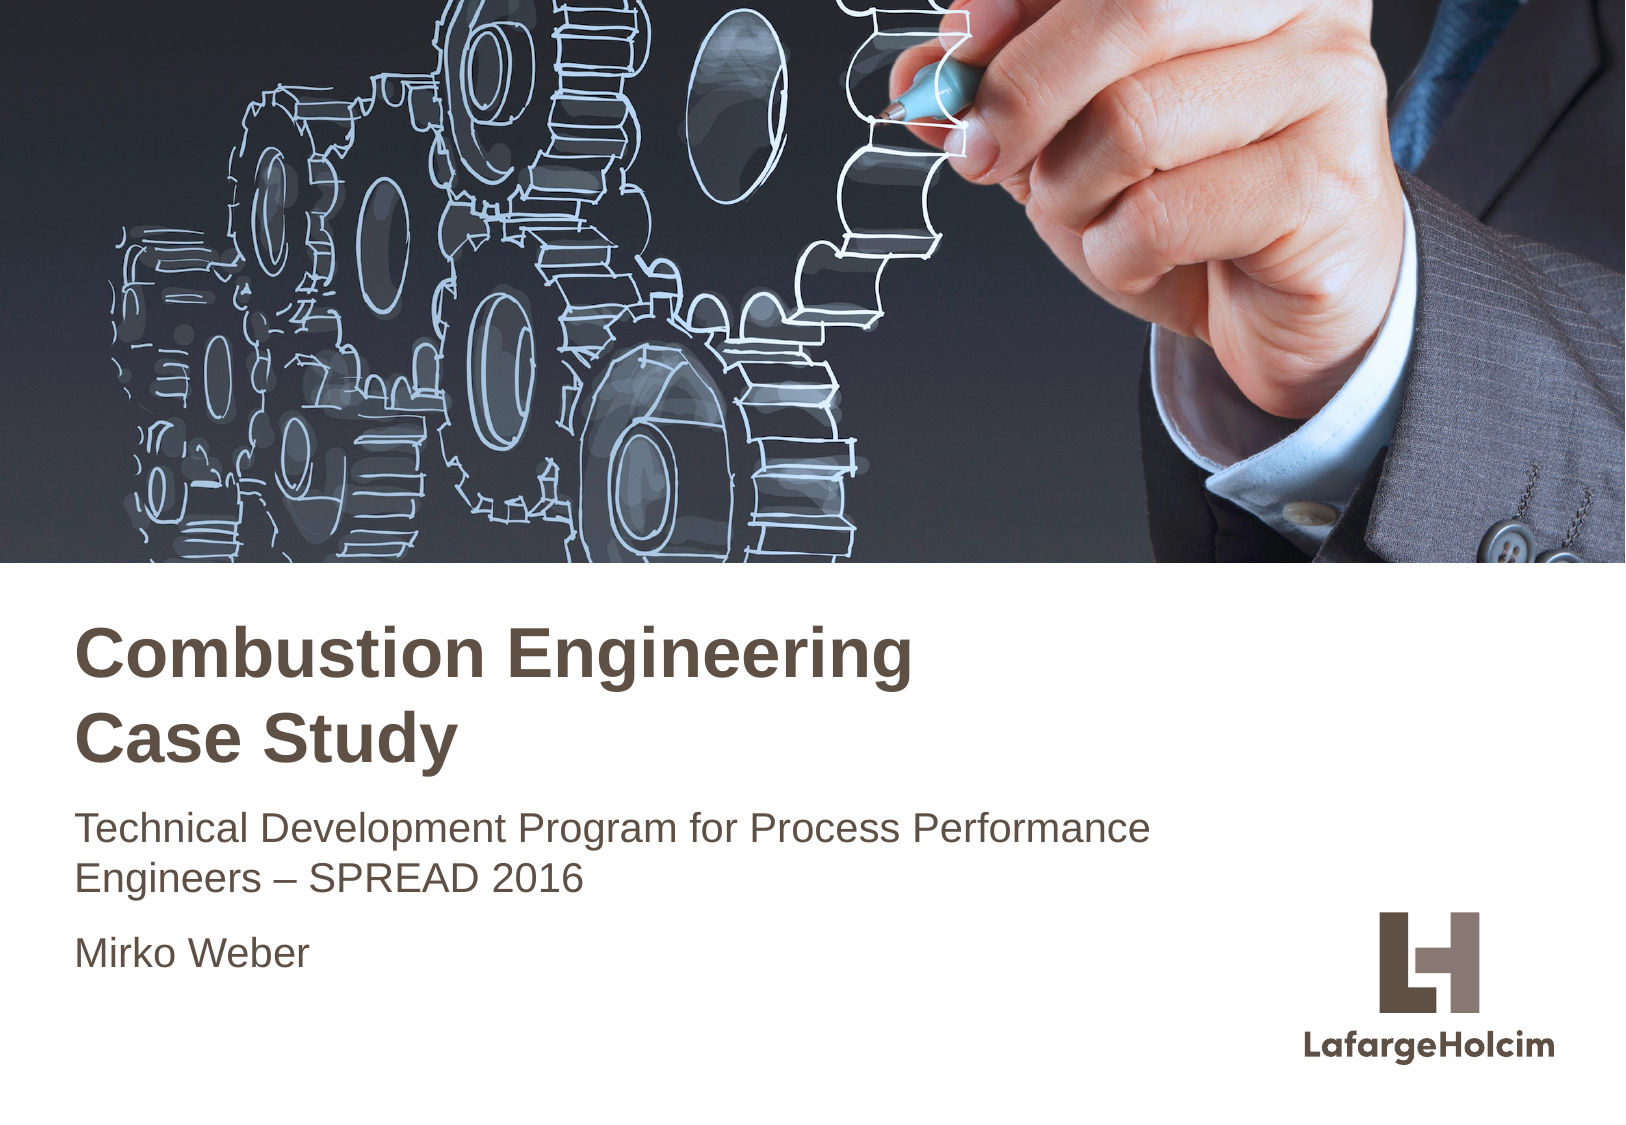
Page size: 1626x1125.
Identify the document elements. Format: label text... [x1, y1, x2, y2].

picture [0, 0, 1625, 563]
subtitle Technical Development Program for Process Performance Engineers – SPREAD 2016 Mirko Weber [74, 800, 1173, 1053]
title Combustion Engineering Case Study [74, 606, 1540, 793]
